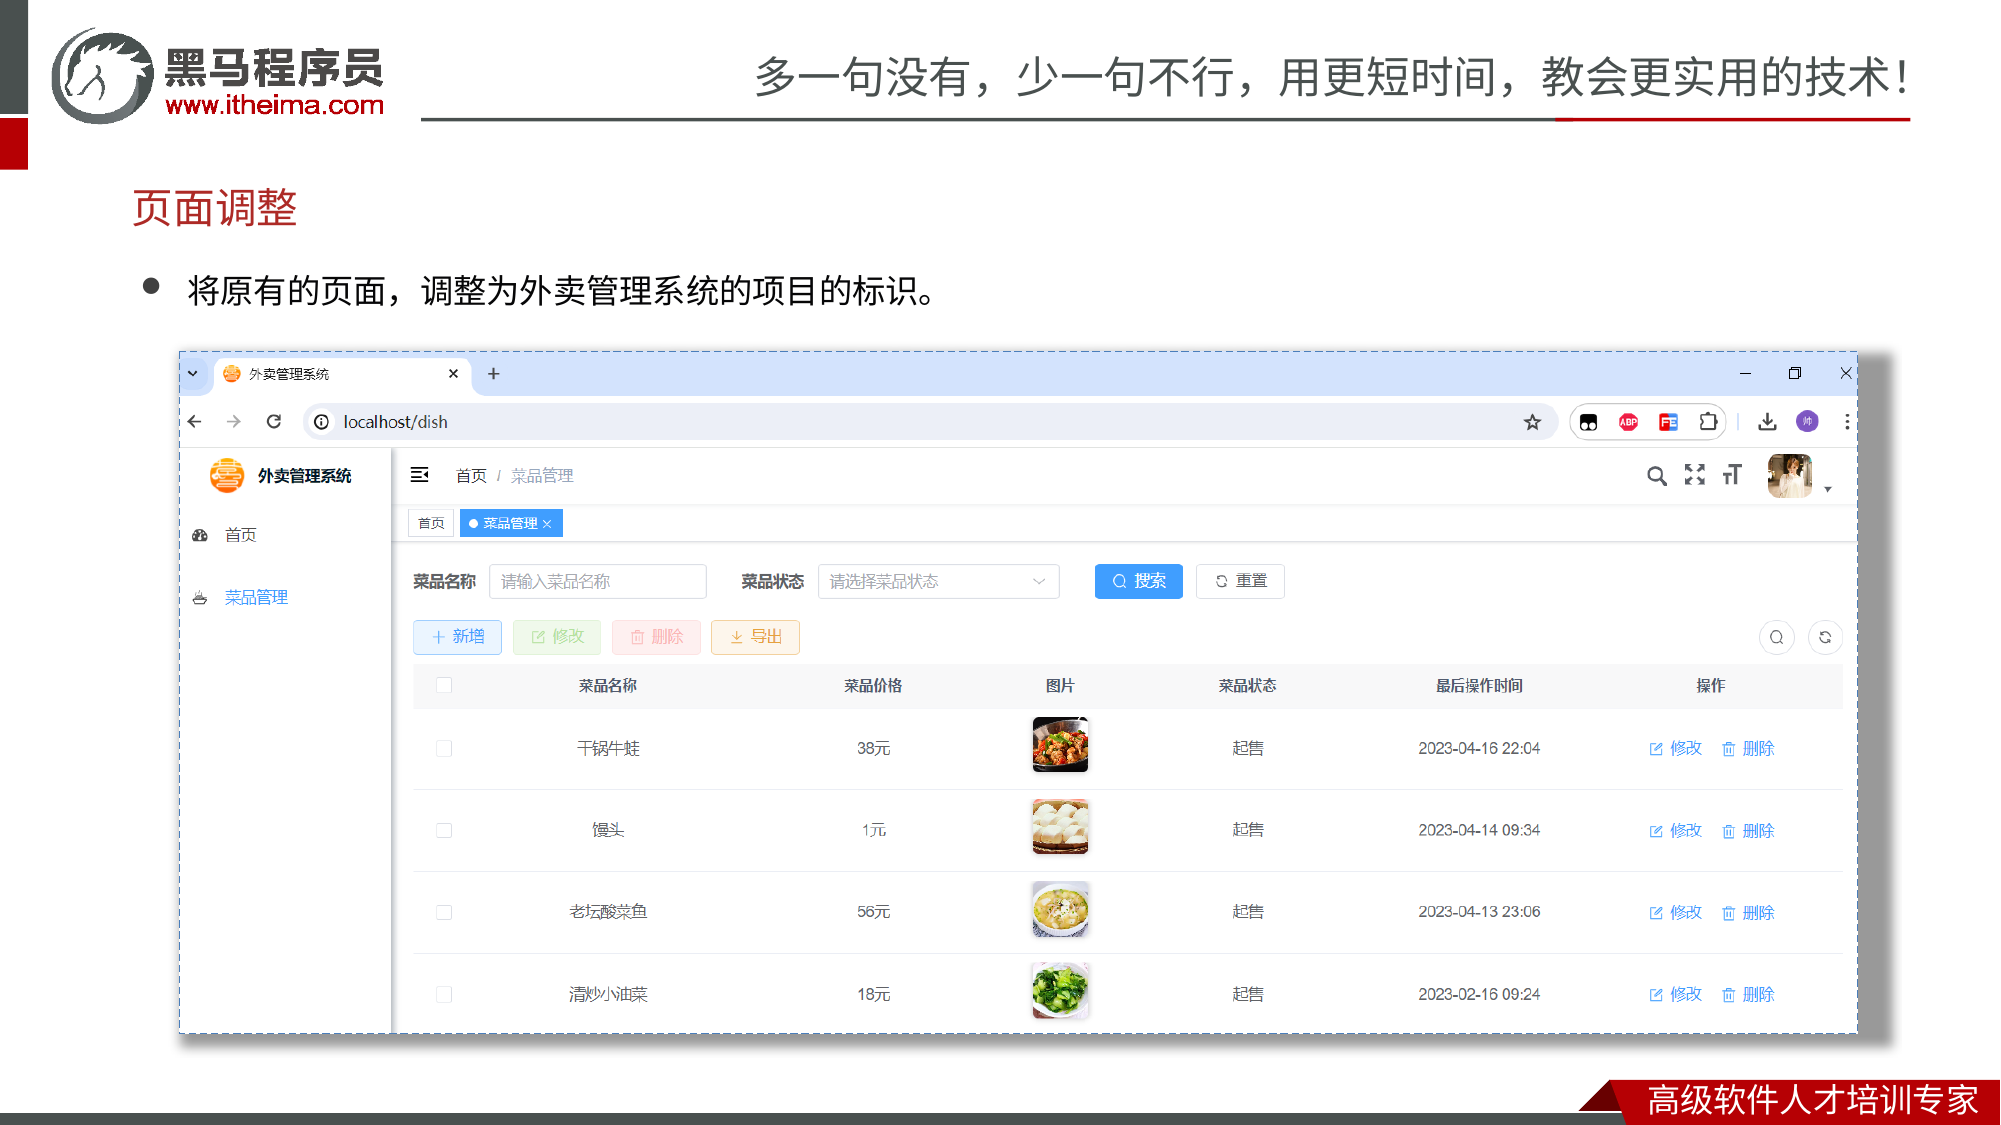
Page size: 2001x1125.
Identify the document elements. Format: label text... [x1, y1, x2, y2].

list 将原有的页面，调整为外卖管理系统的项目的标识。 [125, 242, 1779, 328]
picture [50, 26, 384, 125]
title 页面调整 [116, 164, 1880, 250]
picture [179, 351, 1858, 1034]
